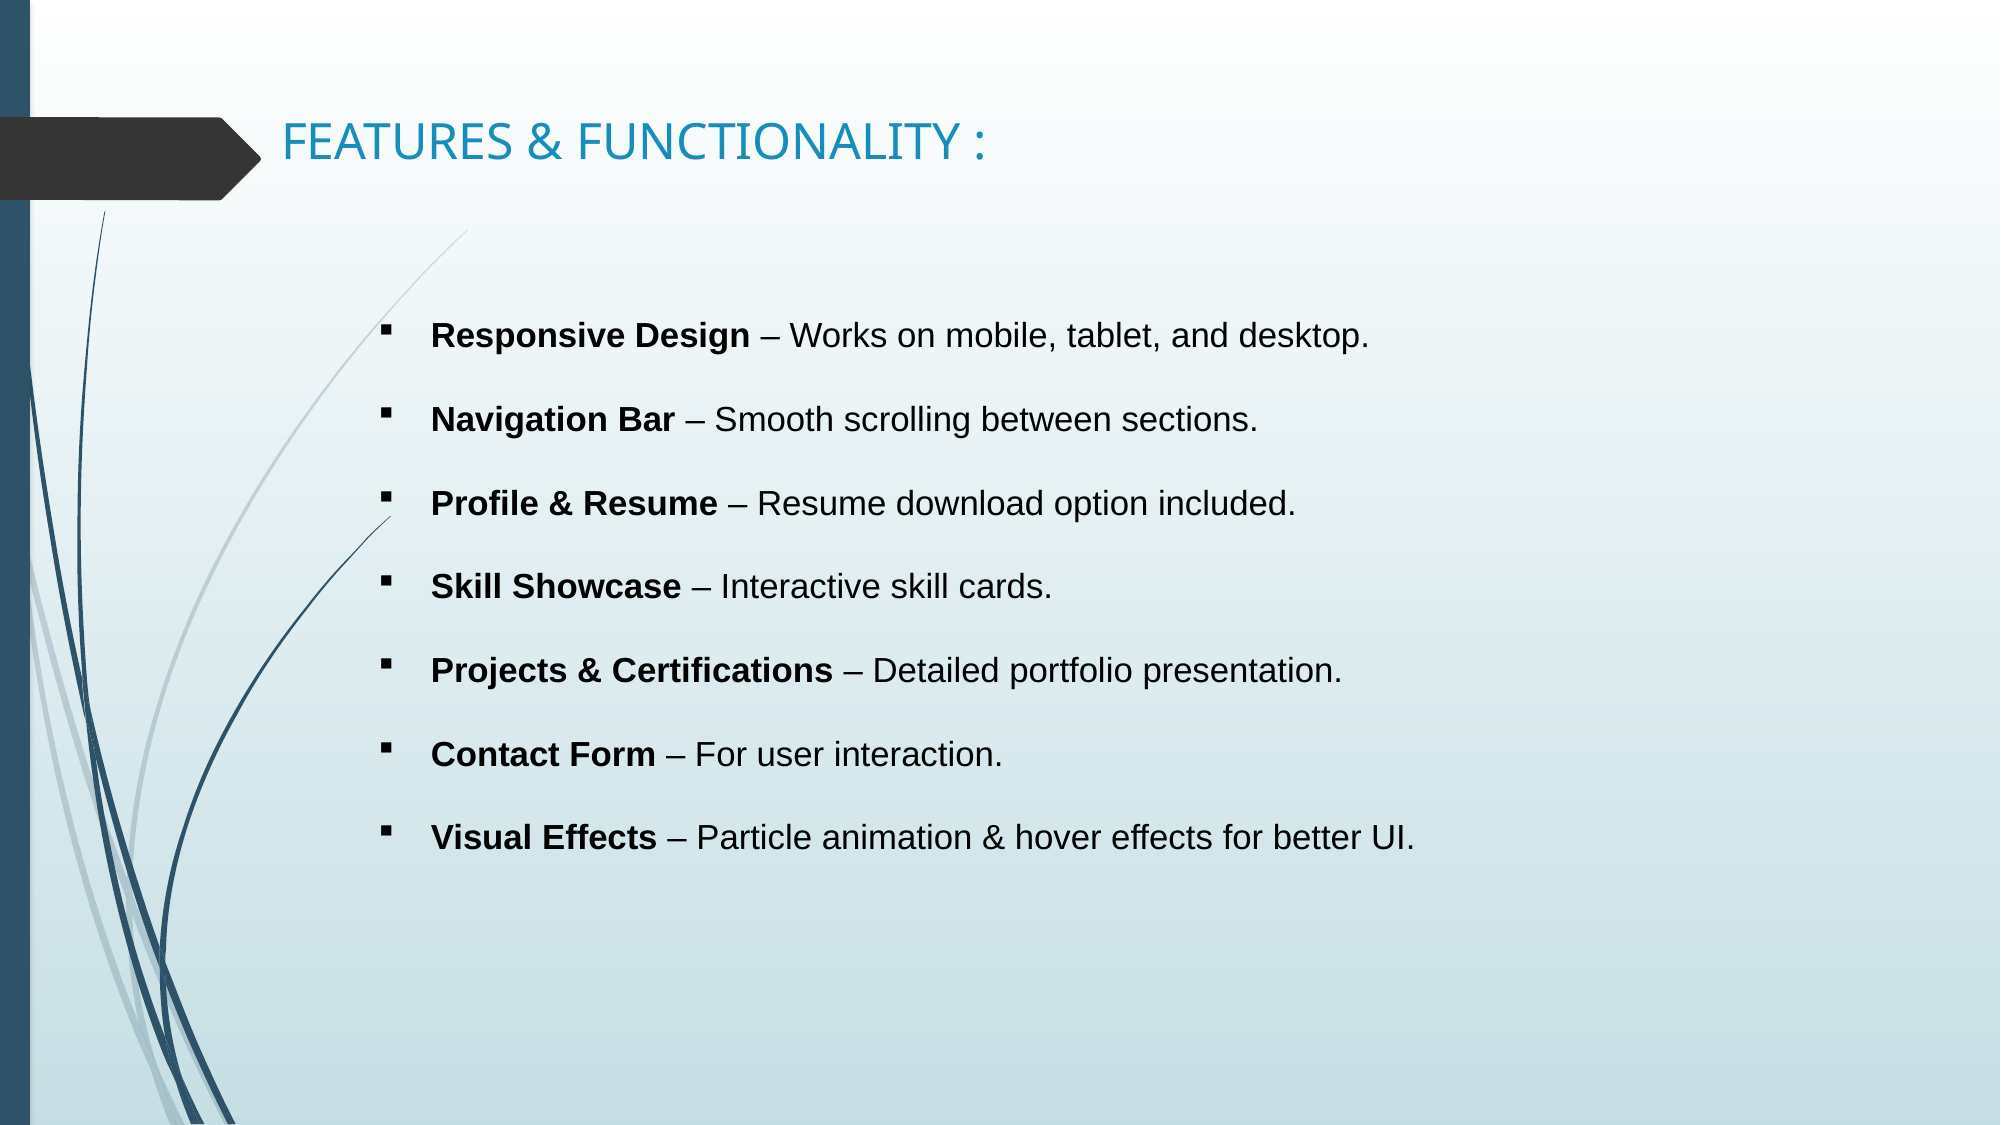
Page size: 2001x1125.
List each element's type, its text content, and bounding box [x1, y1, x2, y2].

list Responsive Design – Works on mobile, tablet, and desktop. Navigation Bar – Smooth scrolling between sections. Profile & Resume – Resume download option included. Skill Showcase – Interactive skill cards. Projects & Certifications – Detailed portfolio presentation. Contact Form – For user interaction. Visual Effects – Particle animation & hover effects for better UI. [363, 221, 1826, 868]
title FEATURES & FUNCTIONALITY : [266, 102, 1888, 239]
